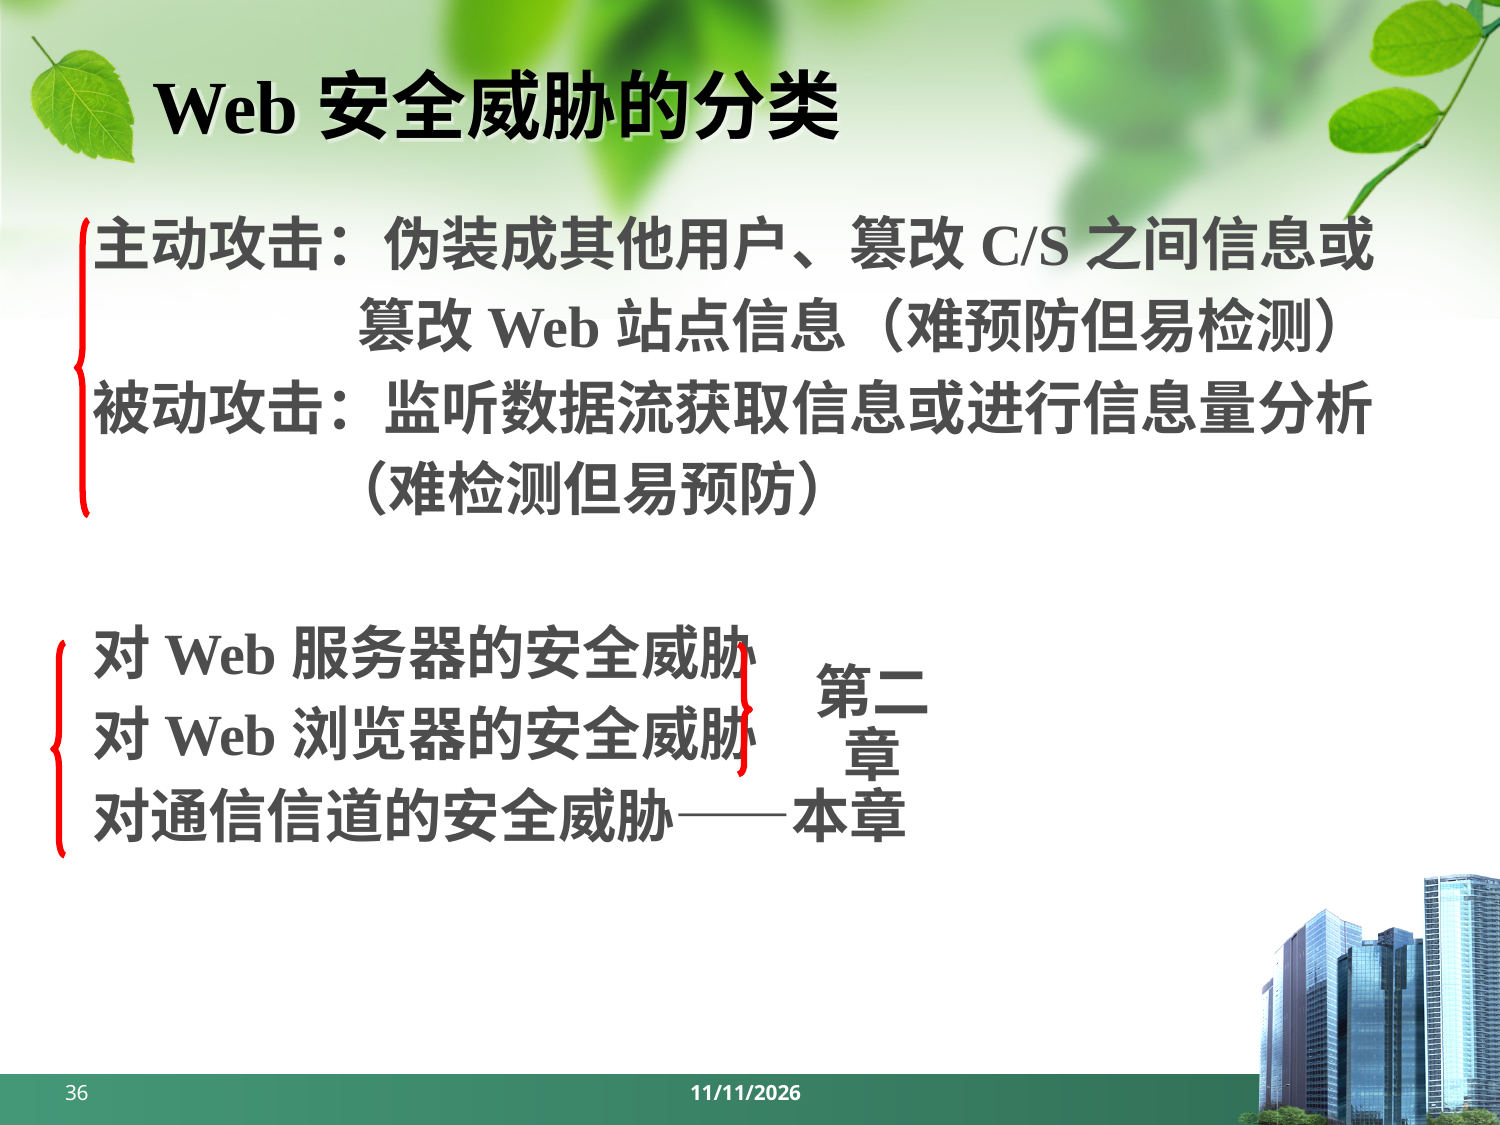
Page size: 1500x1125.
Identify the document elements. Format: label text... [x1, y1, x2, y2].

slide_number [675, 1072, 1025, 1113]
title Web安全威胁的分类 [137, 57, 1325, 150]
text_box [738, 644, 750, 775]
text_box 第二章 [772, 656, 999, 738]
list 主动攻击：伪装成其他用户、篡改C/S之间信息或 篡改Web站点信息（难预防但易检测） 被动攻击：监听数据流获取信息或进行信息量分析 （难检测但易预防） 对Web服务器的安全威胁 对Web浏览器的安全威胁 对通信信道的安全威胁——本章 [50, 200, 1425, 1038]
slide_number 36 [50, 1072, 138, 1113]
text_box [76, 219, 89, 516]
picture [0, 0, 1500, 319]
text_box [53, 642, 65, 856]
